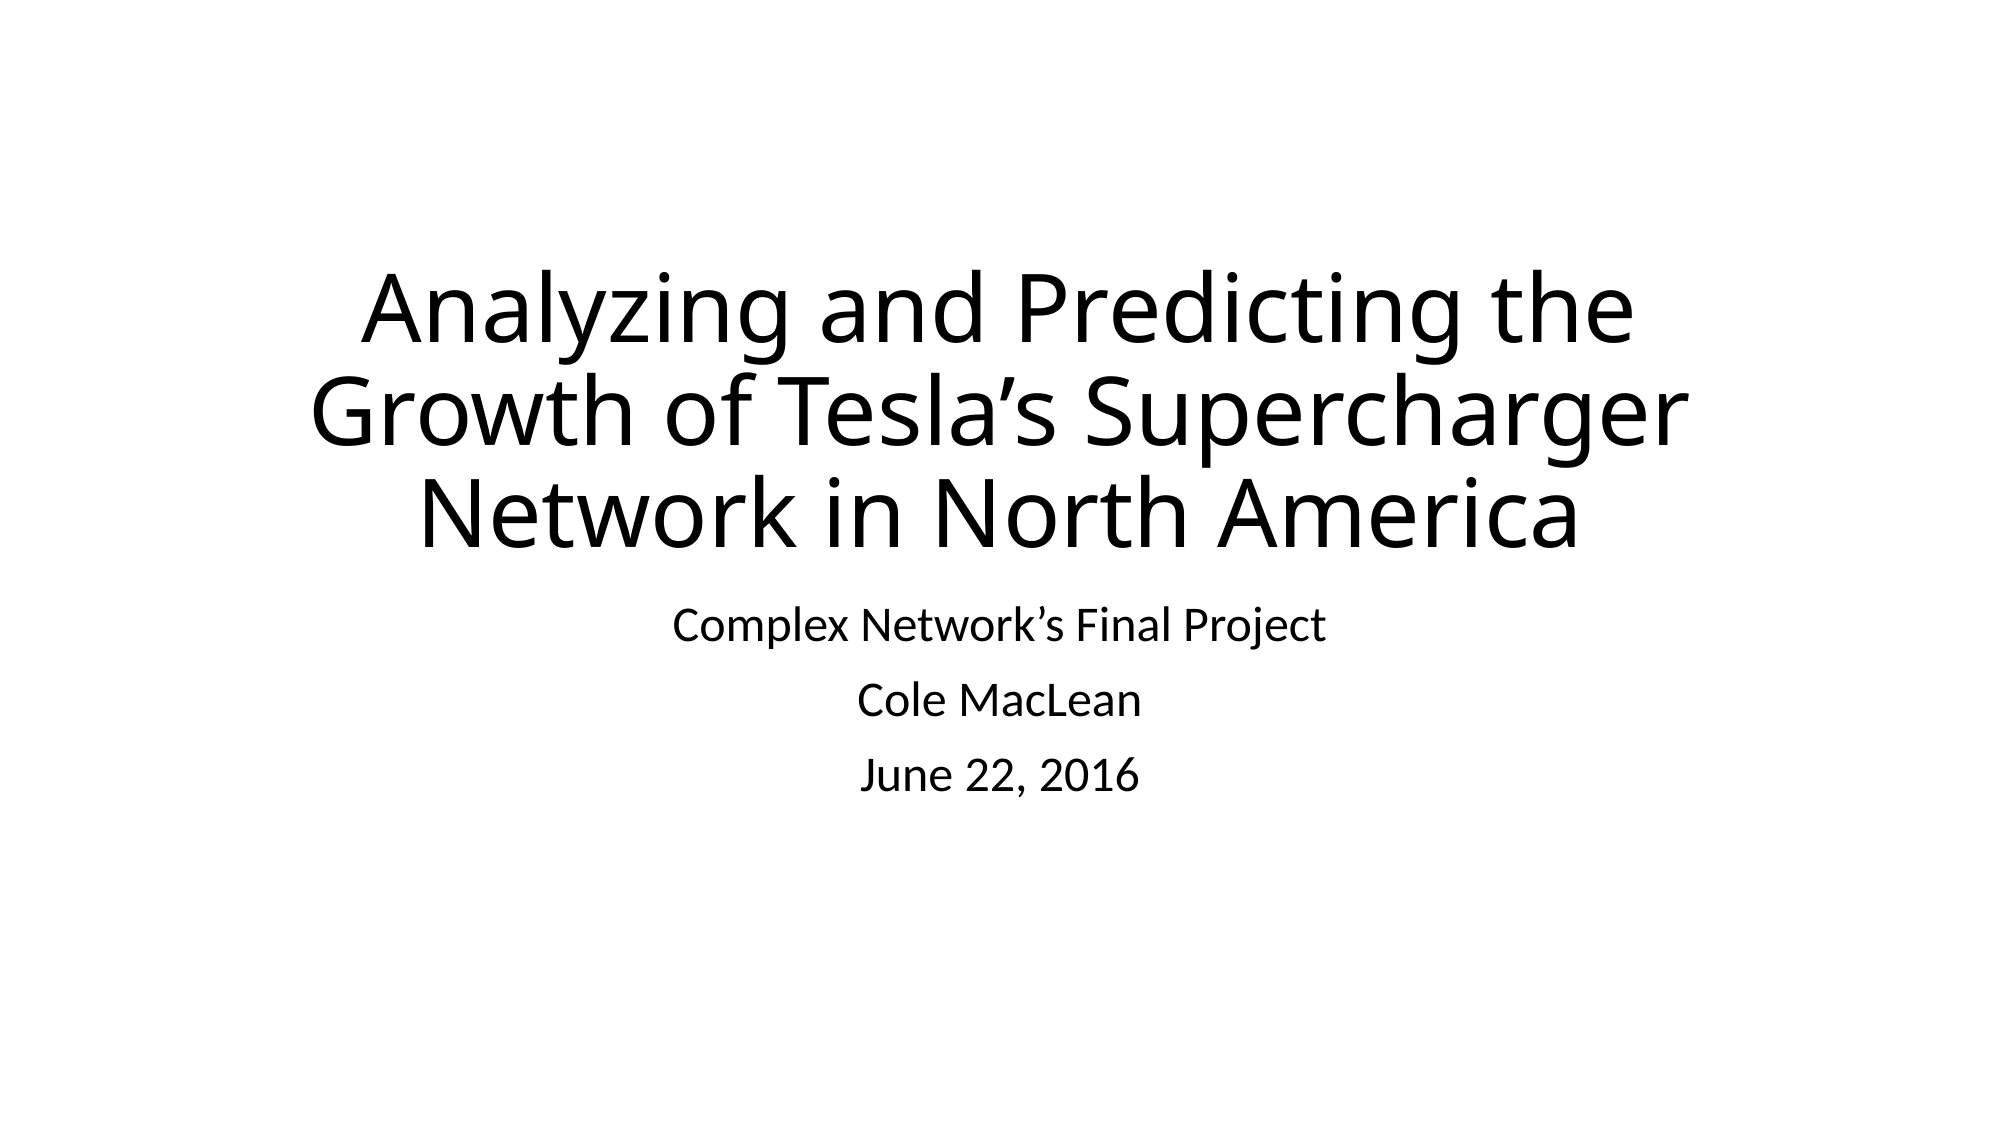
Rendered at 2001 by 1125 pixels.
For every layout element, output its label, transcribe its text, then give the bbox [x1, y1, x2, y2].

title Analyzing and Predicting the Growth of Tesla’s Supercharger Network in North America [249, 184, 1750, 576]
subtitle Complex Network’s Final Project Cole MacLean June 22, 2016 [249, 590, 1750, 863]
